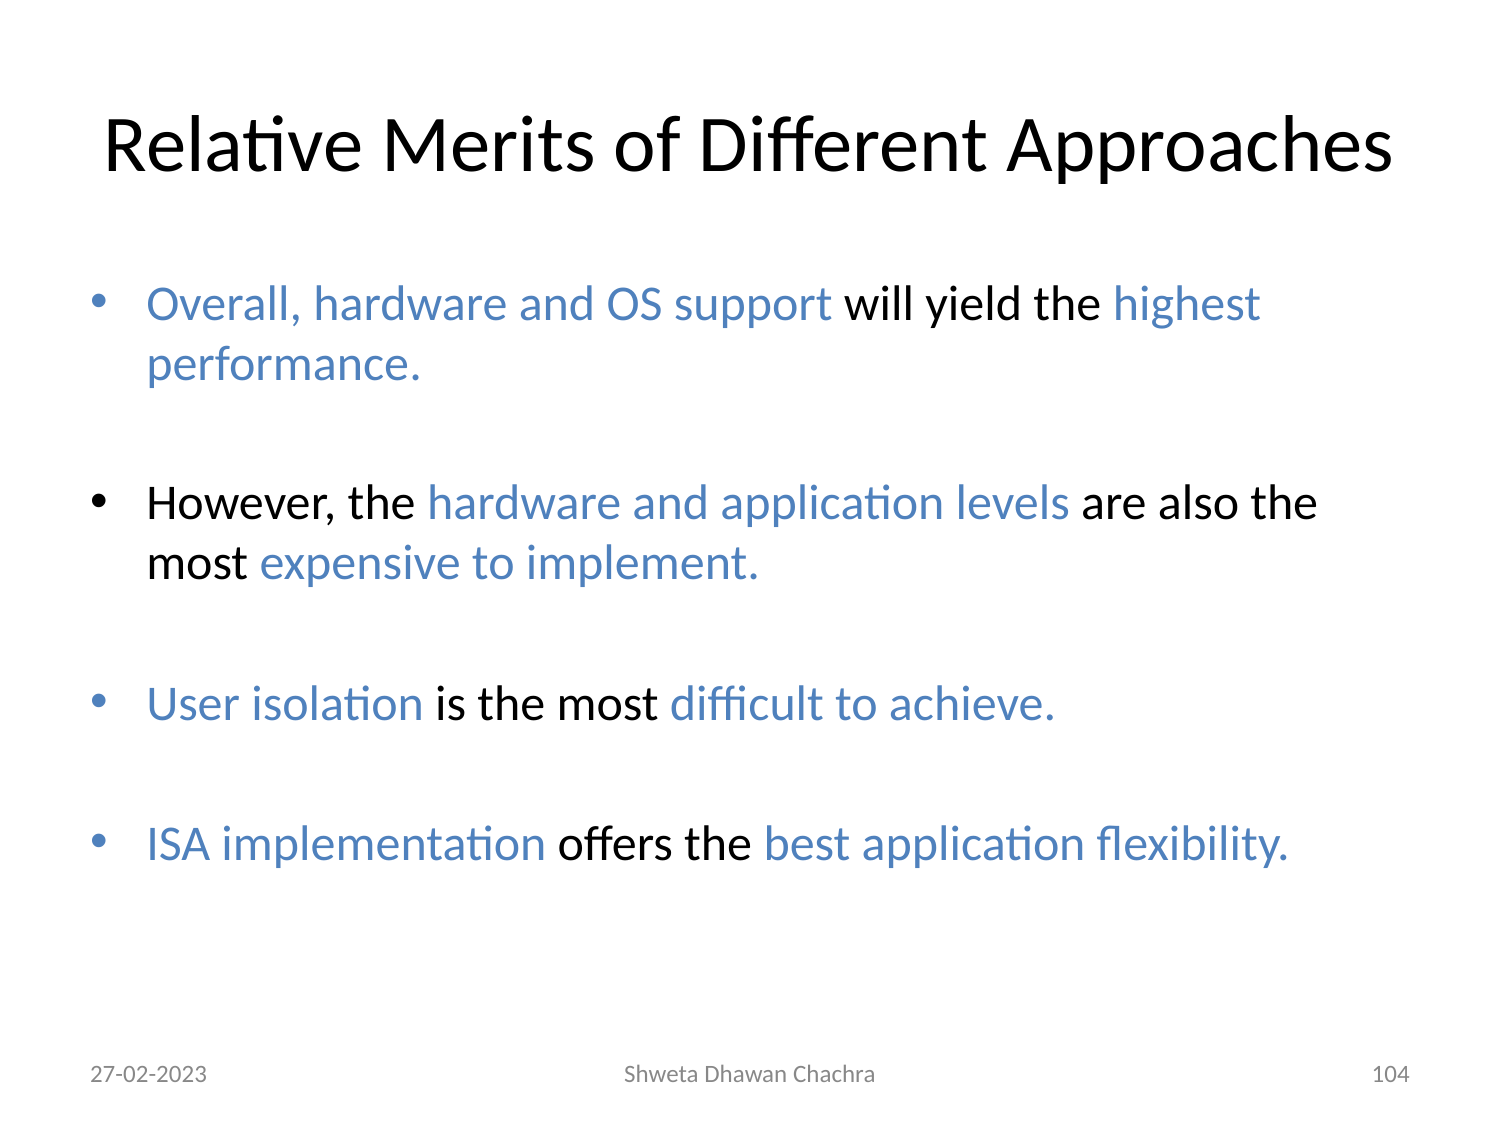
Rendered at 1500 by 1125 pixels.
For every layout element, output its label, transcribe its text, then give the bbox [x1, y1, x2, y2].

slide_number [75, 1042, 425, 1103]
list Overall, hardware and OS support will yield the highest performance. However, the hardware and application levels are also the most expensive to implement. User isolation is the most difficult to achieve. ISA implementation offers the best application flexibility. [75, 262, 1425, 1005]
title Relative Merits of Different Approaches [75, 45, 1425, 233]
footer Shweta Dhawan Chachra [512, 1042, 988, 1103]
slide_number ‹#› [1074, 1042, 1425, 1103]
